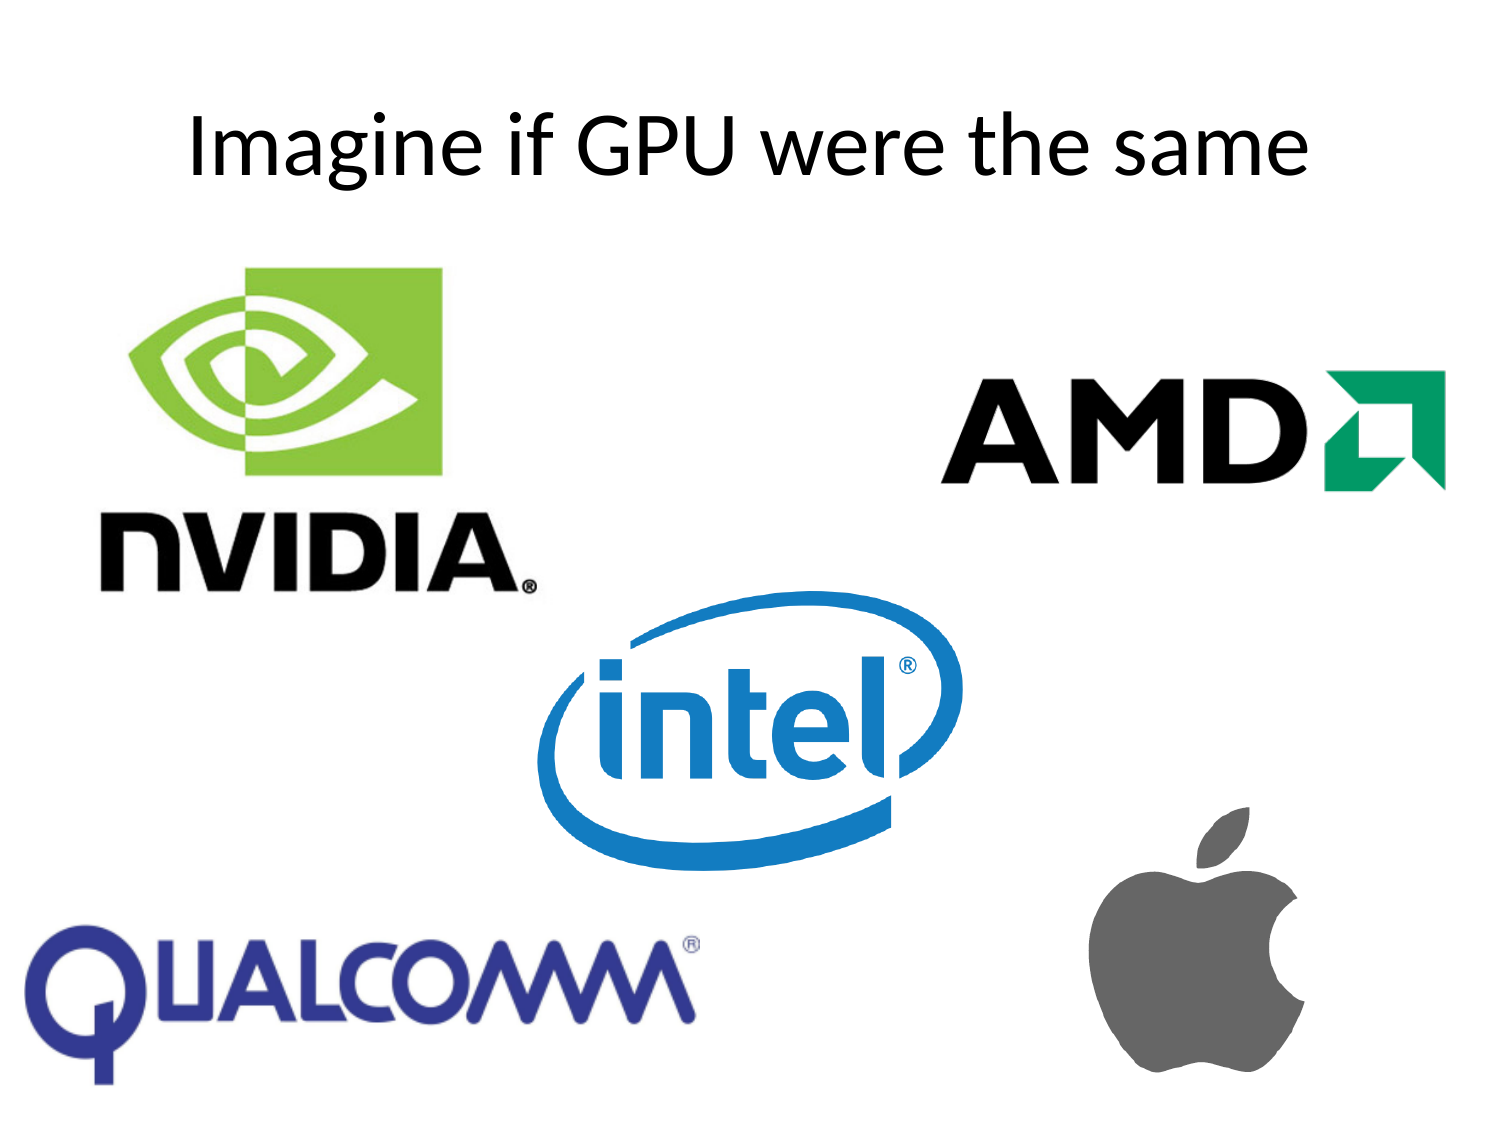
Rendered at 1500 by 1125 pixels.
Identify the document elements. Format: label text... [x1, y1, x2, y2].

picture [937, 359, 1459, 510]
picture [24, 889, 701, 1122]
picture [81, 245, 963, 872]
picture [1055, 799, 1340, 1084]
title Imagine if GPU were the same [75, 45, 1425, 233]
